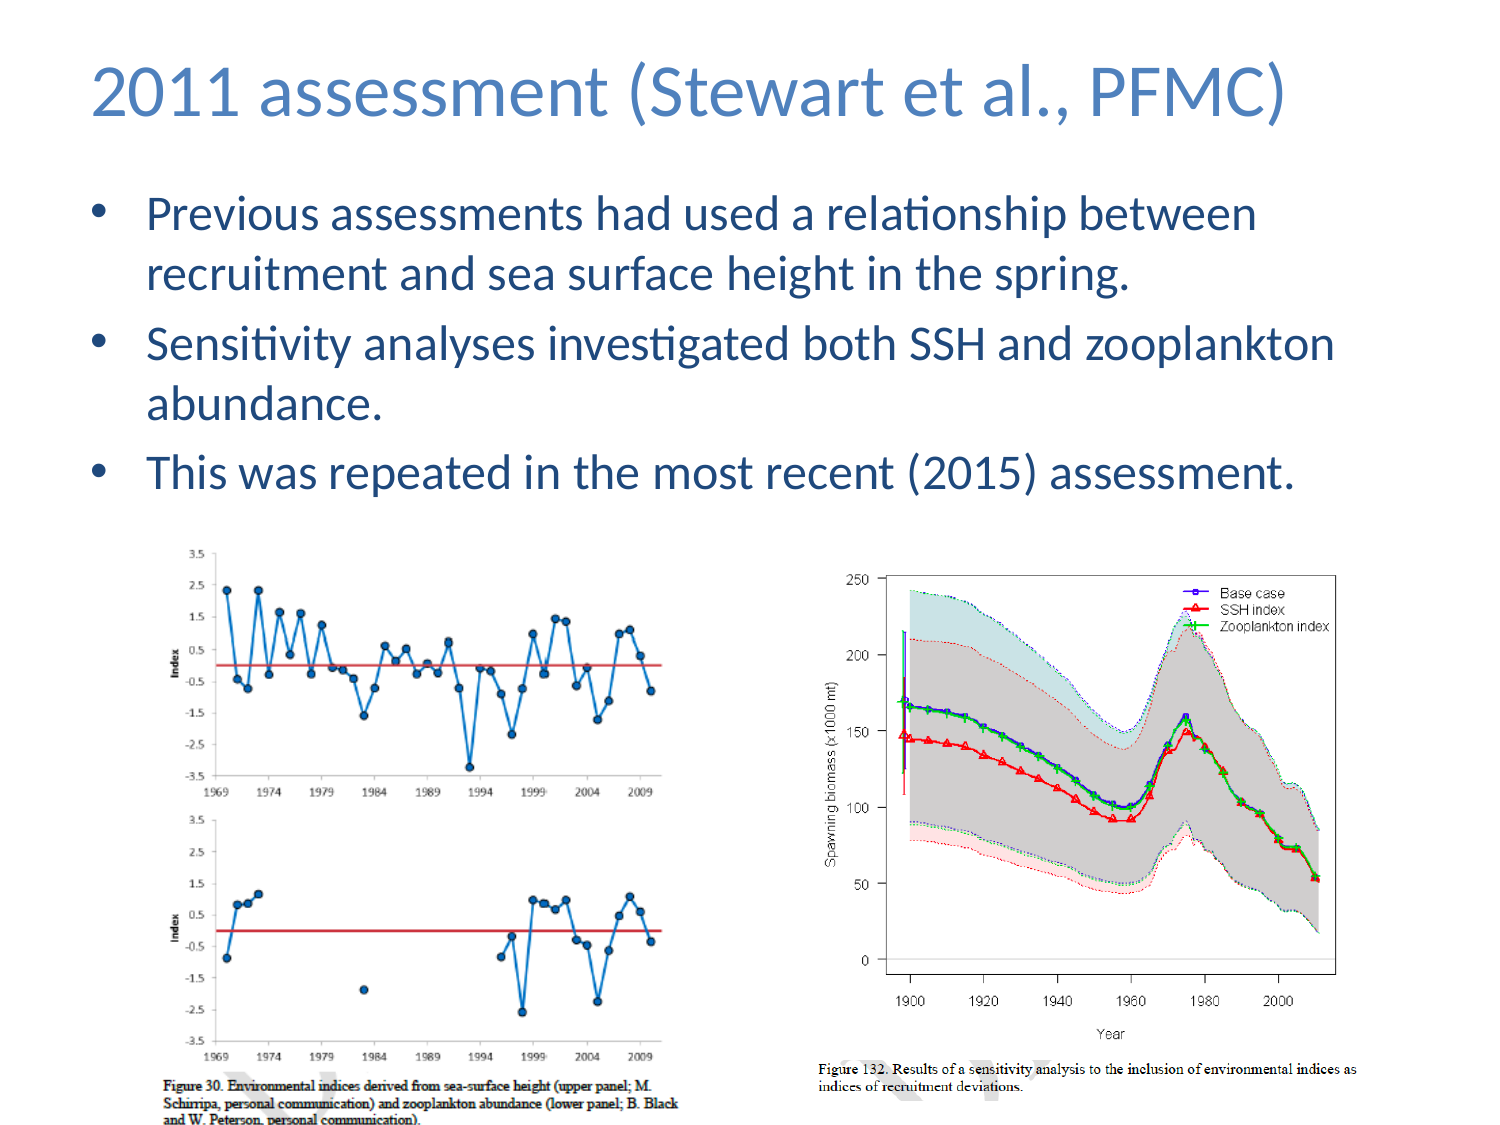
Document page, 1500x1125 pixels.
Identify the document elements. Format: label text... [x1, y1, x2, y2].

list Previous assessments had used a relationship between recruitment and sea surface height in the spring. Sensitivity analyses investigated both SSH and zooplankton abundance. This was repeated in the most recent (2015) assessment. [75, 172, 1425, 1090]
picture [794, 560, 1372, 1102]
title 2011 assessment (Stewart et al., PFMC) [75, 30, 1425, 144]
picture [127, 518, 728, 1125]
